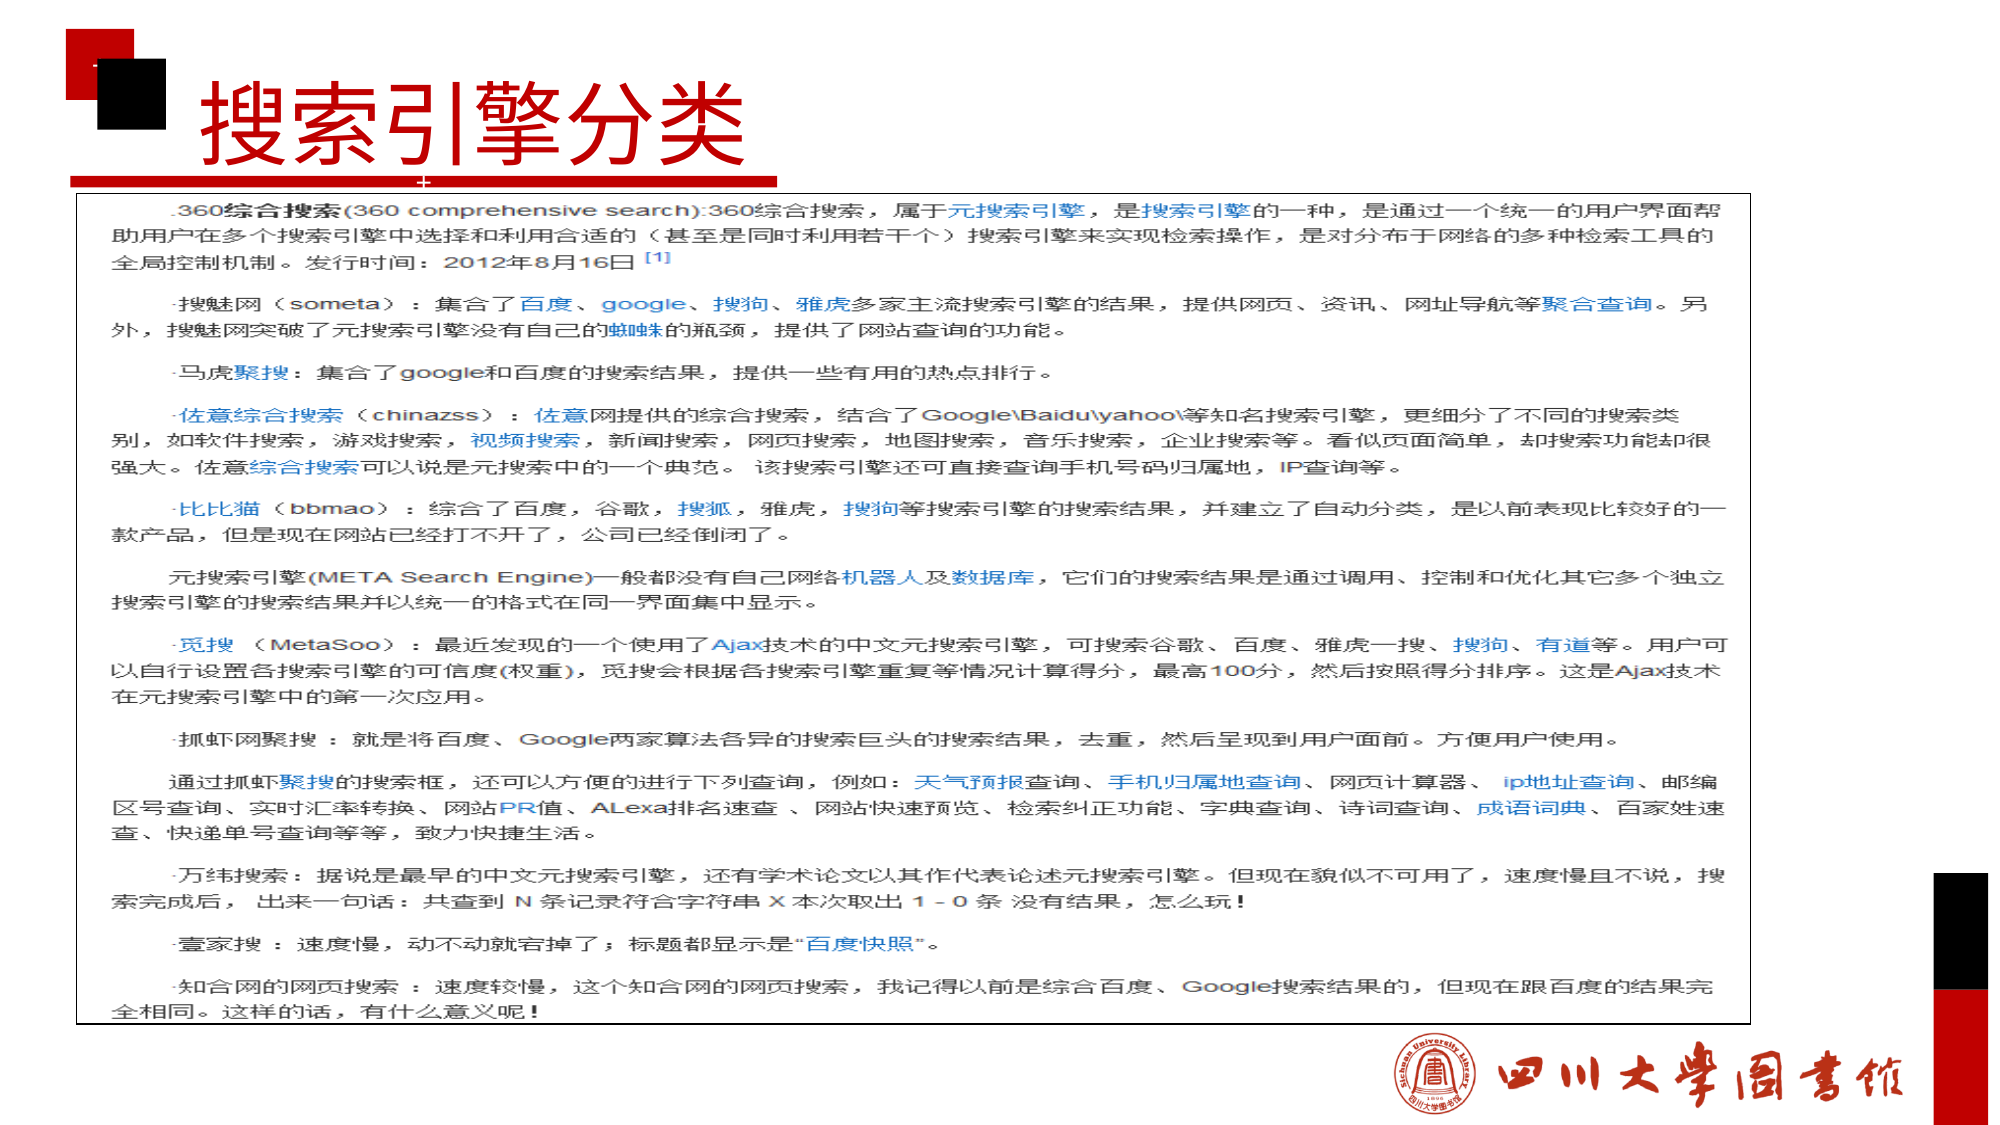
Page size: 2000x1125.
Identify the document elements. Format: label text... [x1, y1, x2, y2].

picture [1393, 1031, 1903, 1115]
text_box 搜索引擎分类 [182, 59, 1570, 185]
picture [77, 194, 1750, 1024]
